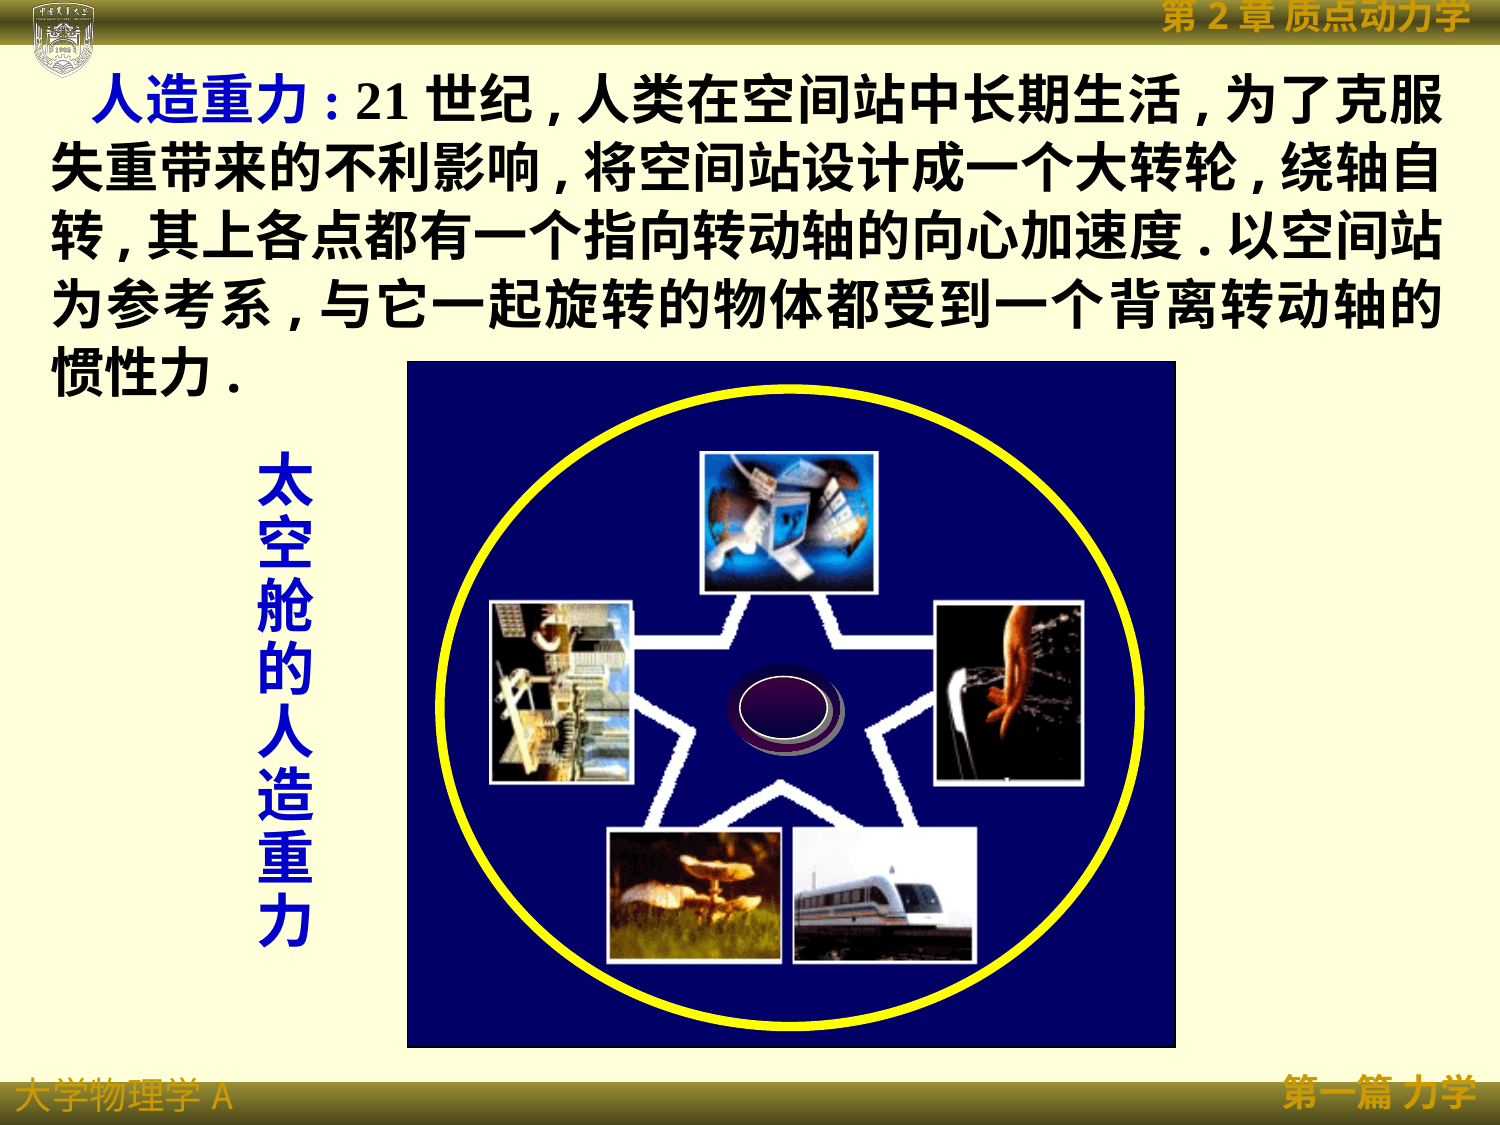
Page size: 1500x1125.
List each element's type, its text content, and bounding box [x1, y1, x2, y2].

text_box [407, 411, 1176, 1047]
text_box [585, 388, 995, 449]
text_box 人造重力: 21世纪,人类在空间站中长期生活,为了克服失重带来的不利影响,将空间站设计成一个大转轮,绕轴自转,其上各点都有一个指向转动轴的向心加速度.以空间站为参考系,与它一起旋转的物体都受到一个背离转动轴的惯性力. [35, 54, 1459, 411]
picture [29, 0, 97, 79]
text_box [439, 552, 484, 863]
text_box [1096, 553, 1140, 863]
text_box [602, 977, 978, 1027]
picture [489, 451, 1091, 968]
text_box 太空舱的人造重力 [242, 444, 349, 963]
